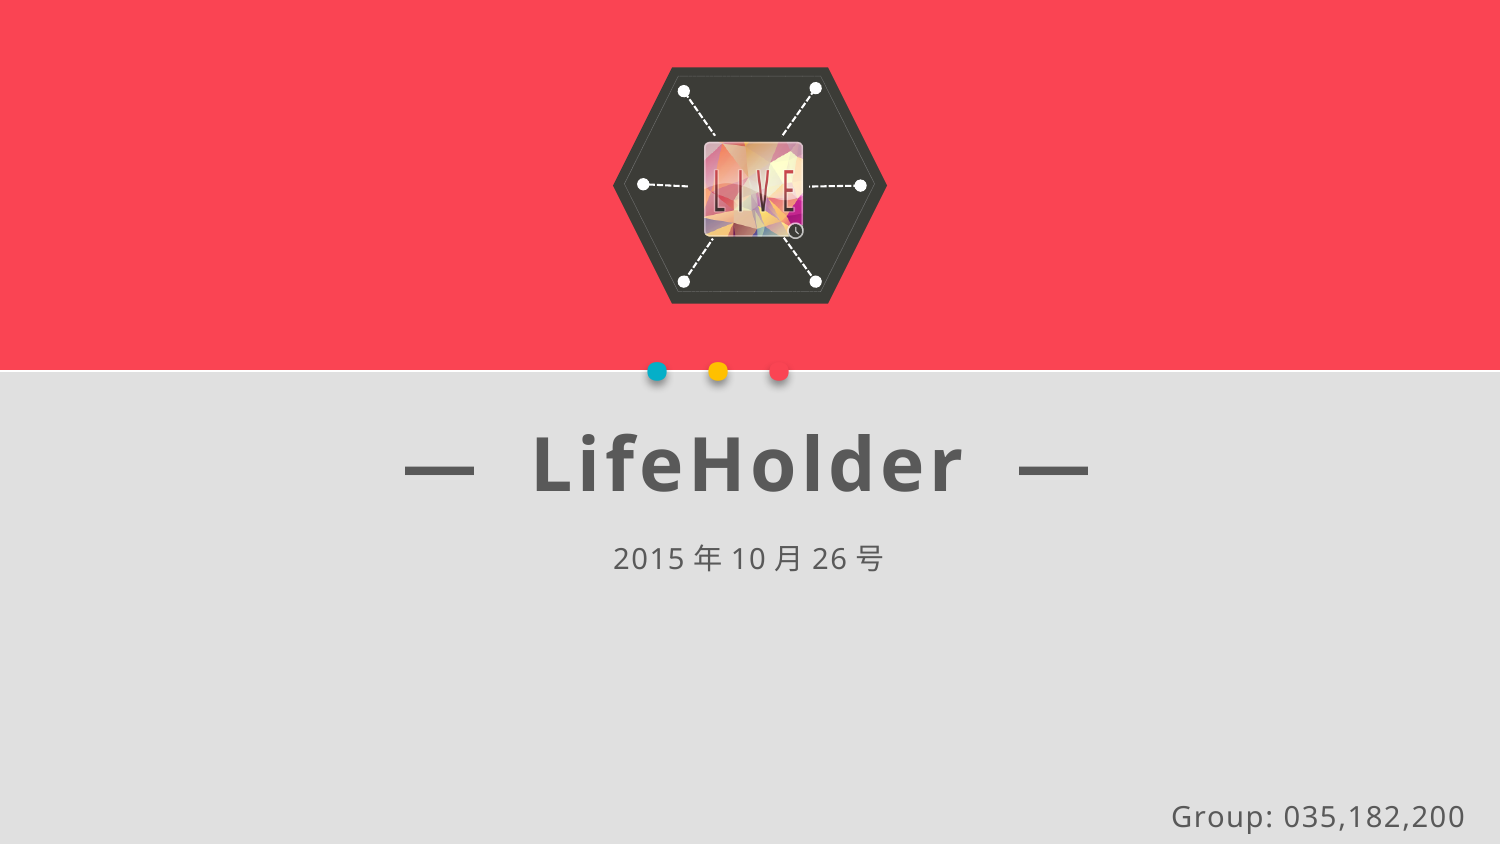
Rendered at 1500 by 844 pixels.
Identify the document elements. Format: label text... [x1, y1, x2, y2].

text_box — LifeHolder — [156, 409, 1339, 515]
text_box 2015年10月26号 [598, 515, 900, 583]
text_box · · · [626, 313, 875, 442]
text_box Group: 035,182,200 [1156, 773, 1481, 841]
text_box [0, 373, 1500, 844]
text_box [612, 67, 888, 304]
picture [702, 138, 805, 240]
text_box [0, 0, 1500, 373]
